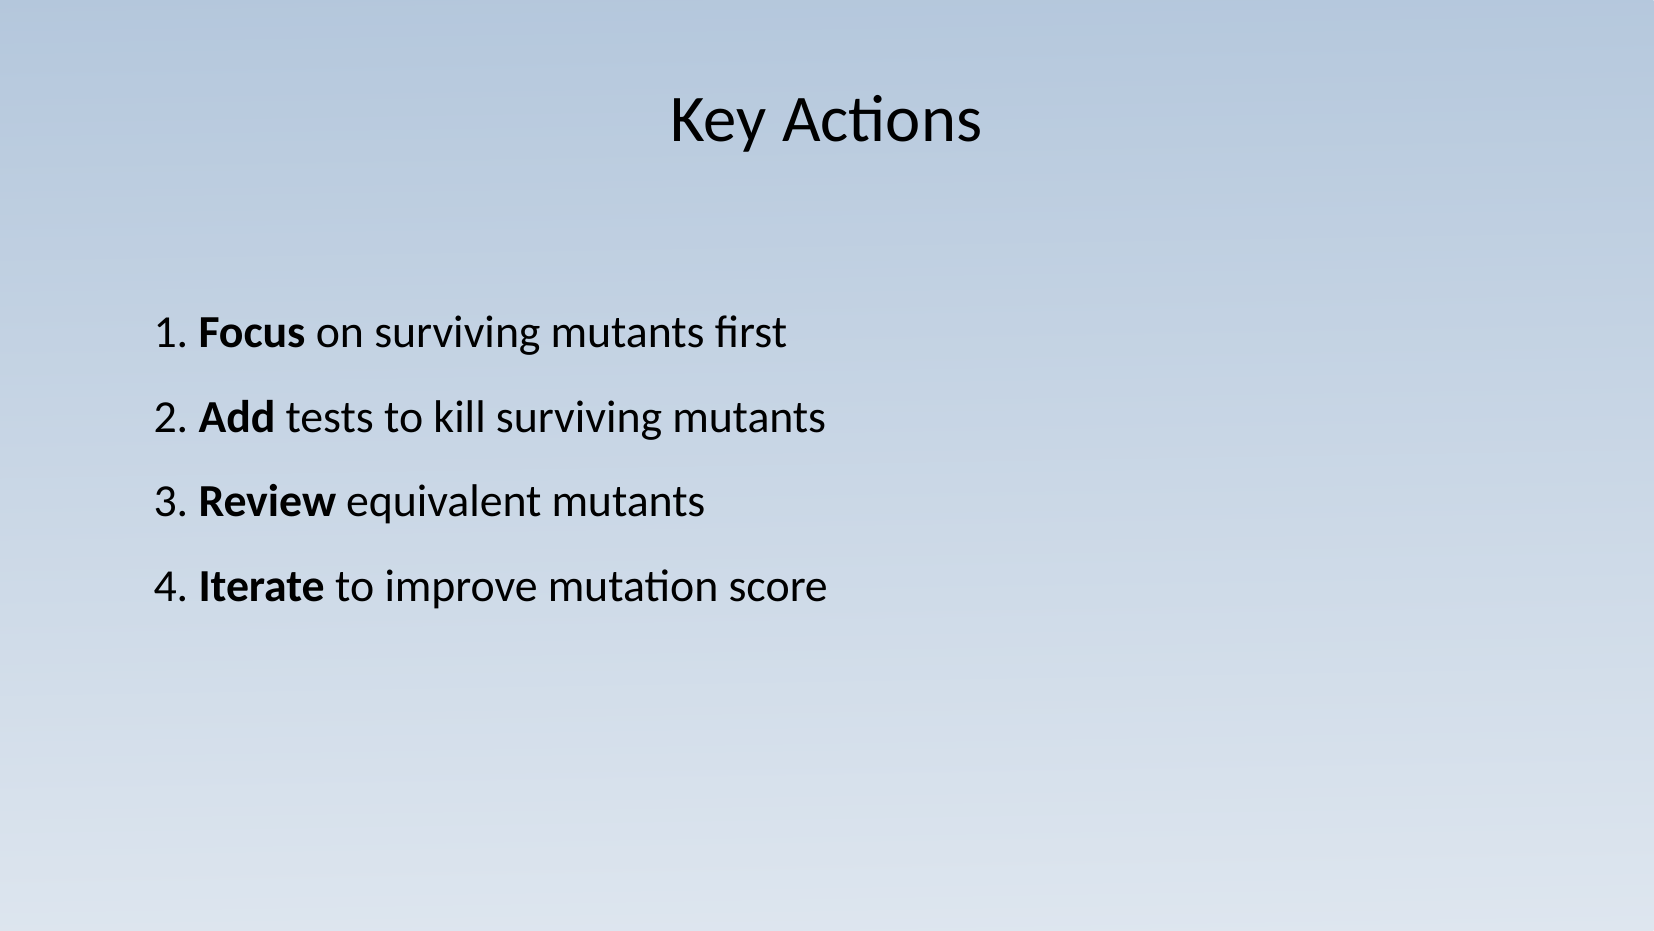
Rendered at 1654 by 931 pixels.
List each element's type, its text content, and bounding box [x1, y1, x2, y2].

list 1. Focus on surviving mutants first 2. Add tests to kill surviving mutants 3. Review equivalent mutants 4. Iterate to improve mutation score [82, 217, 1571, 757]
title Key Actions [82, 36, 1571, 193]
